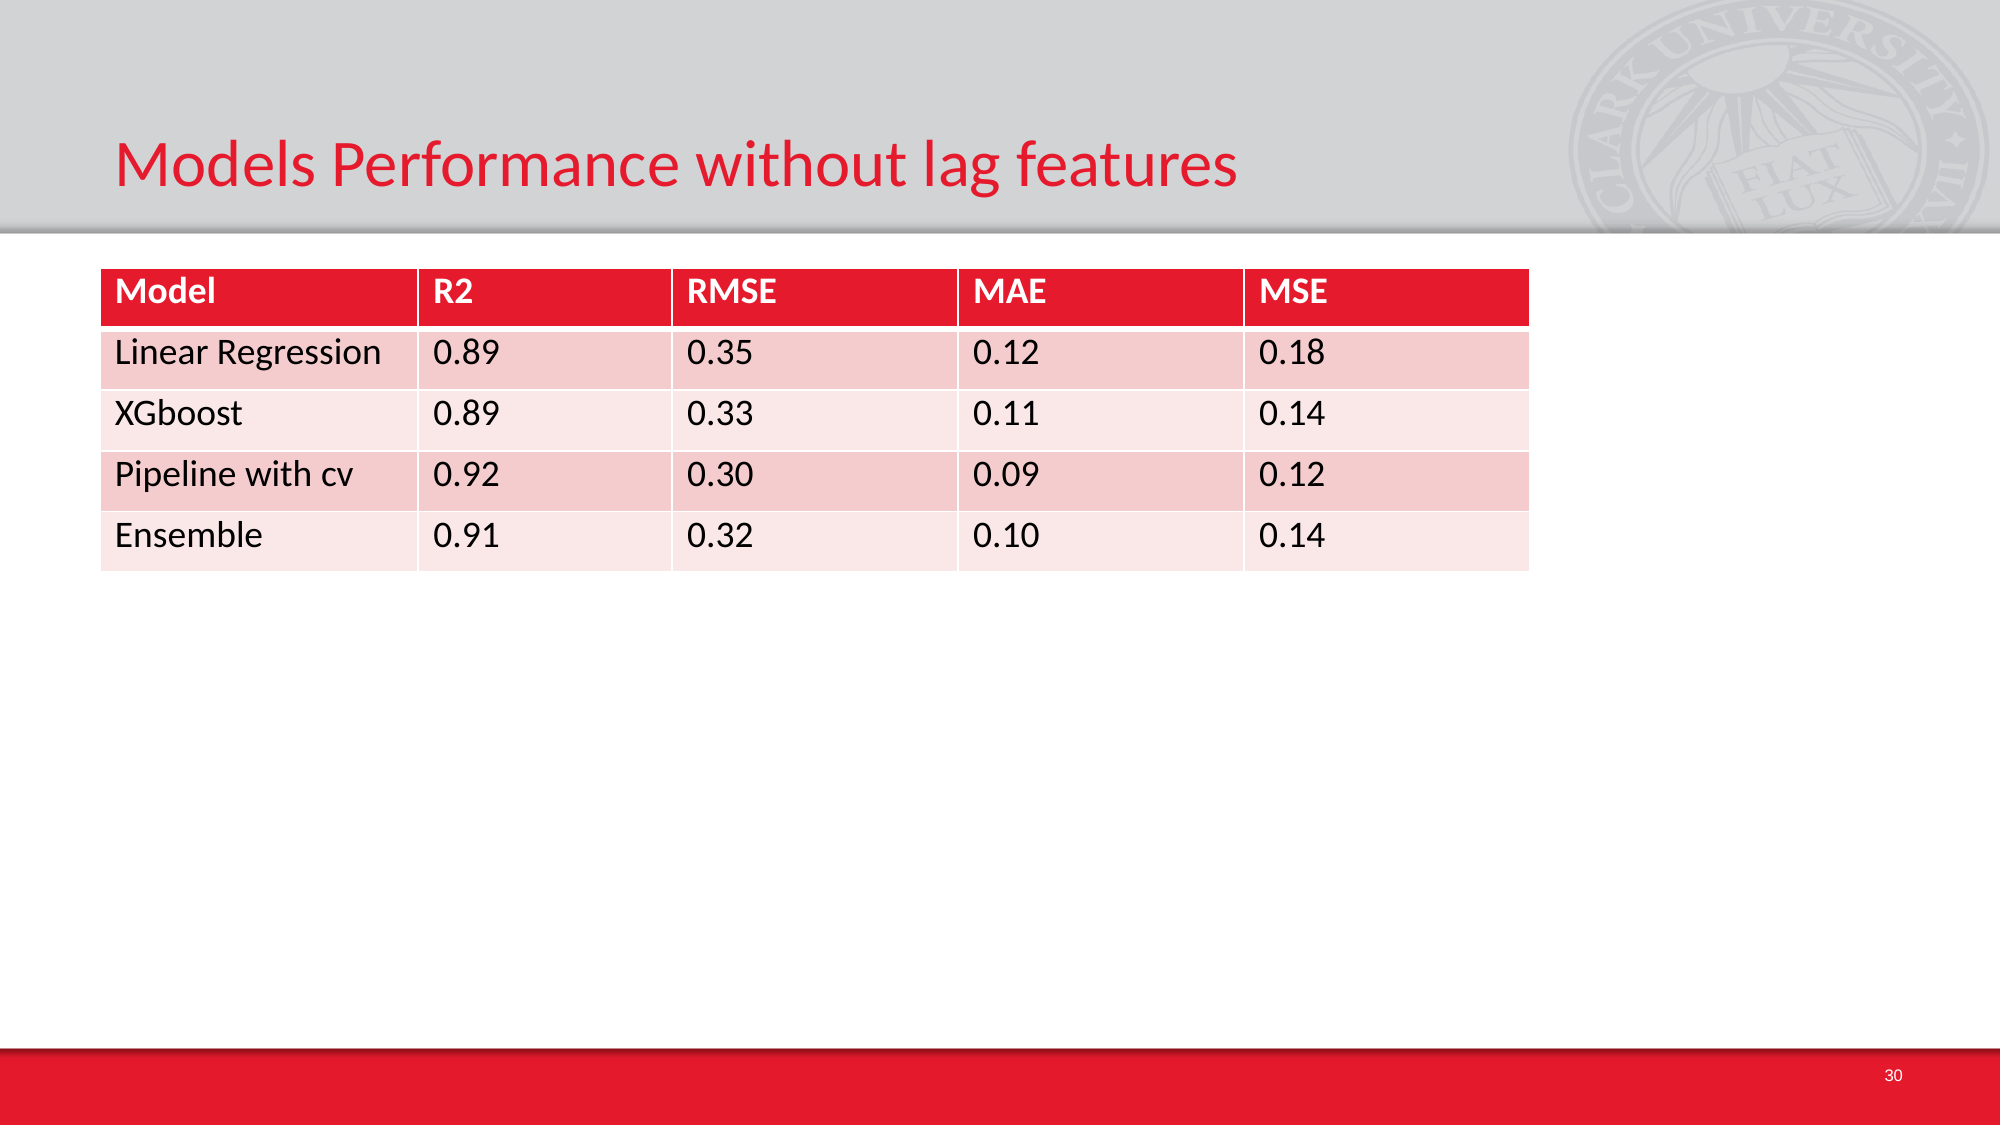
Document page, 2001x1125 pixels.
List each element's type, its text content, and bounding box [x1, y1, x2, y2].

table_cell 0.09 [959, 452, 1243, 511]
table_cell 0.91 [419, 512, 671, 571]
table_cell Pipeline with cv [101, 452, 417, 511]
table_cell 0.30 [673, 452, 957, 511]
table_cell 0.12 [959, 332, 1243, 389]
table_cell 0.33 [673, 391, 957, 450]
table_cell 0.89 [419, 391, 671, 450]
table_cell 0.35 [673, 332, 957, 389]
table_cell 0.12 [1245, 452, 1529, 511]
picture [0, 1041, 2000, 1125]
picture [0, 0, 2000, 240]
table_cell 0.18 [1245, 332, 1529, 389]
table_cell 0.89 [419, 332, 671, 389]
table_cell 0.32 [673, 512, 957, 571]
table_cell 0.92 [419, 452, 671, 511]
table_cell Linear Regression [101, 332, 417, 389]
table_cell 0.11 [959, 391, 1243, 450]
table_header MSE [1245, 269, 1529, 326]
table_cell XGboost [101, 391, 417, 450]
table_header RMSE [673, 269, 957, 326]
table_header Model [101, 269, 417, 326]
title Models Performance without lag features [99, 19, 1531, 207]
table_header MAE [959, 269, 1243, 326]
table_cell 0.14 [1245, 391, 1529, 450]
table_cell 0.14 [1245, 512, 1529, 571]
table_header R2 [419, 269, 671, 326]
table_cell Ensemble [101, 512, 417, 571]
table_cell 0.10 [959, 512, 1243, 571]
slide_number 30 [1436, 1045, 1904, 1105]
